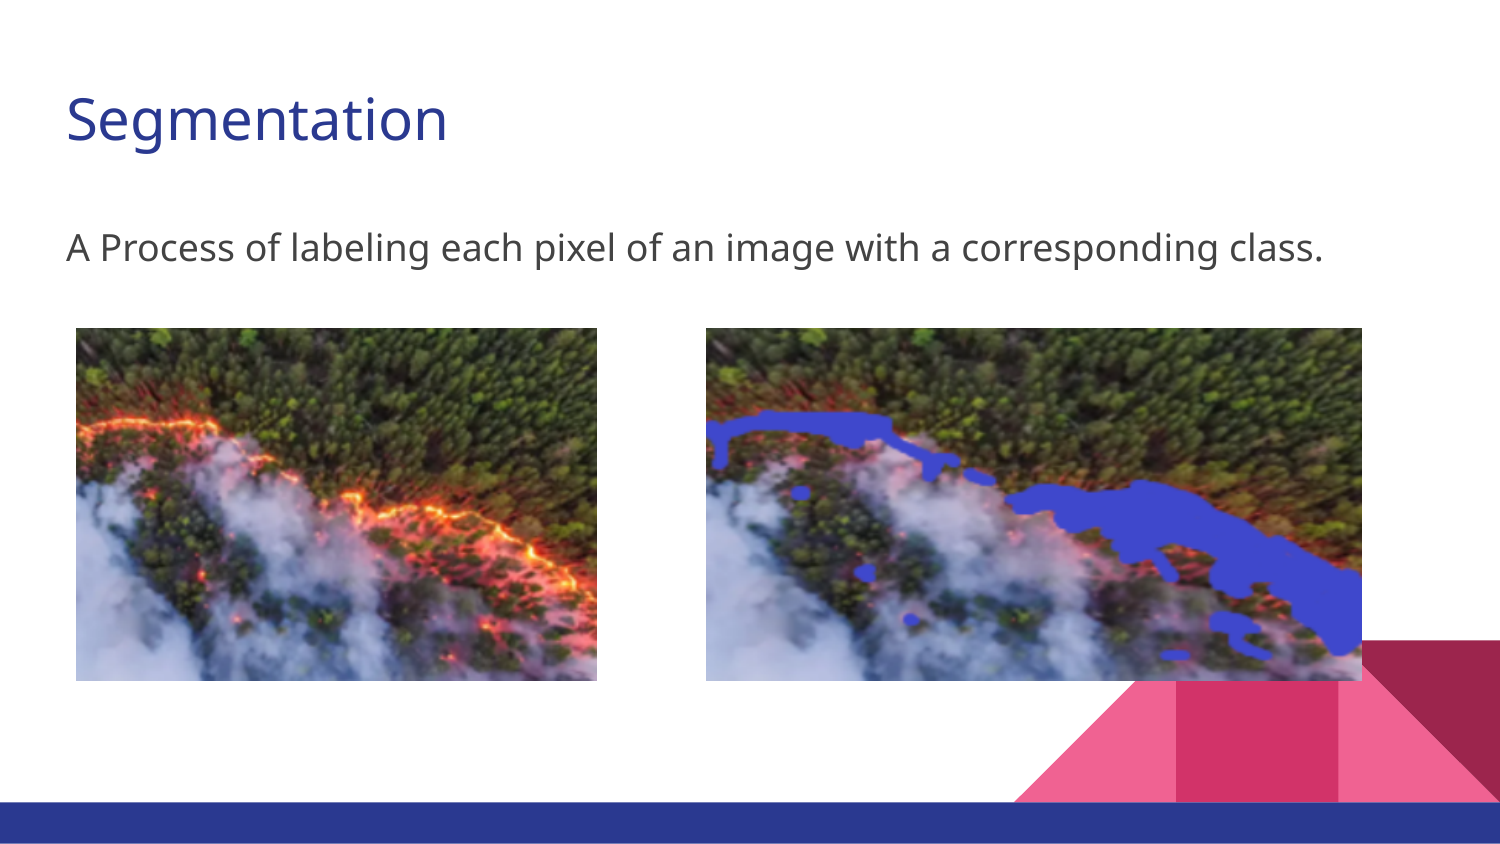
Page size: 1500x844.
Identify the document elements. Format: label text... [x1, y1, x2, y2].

list A Process of labeling each pixel of an image with a corresponding class. [51, 201, 1449, 750]
picture [76, 328, 598, 681]
picture [706, 328, 1362, 681]
title Segmentation [51, 67, 1449, 167]
